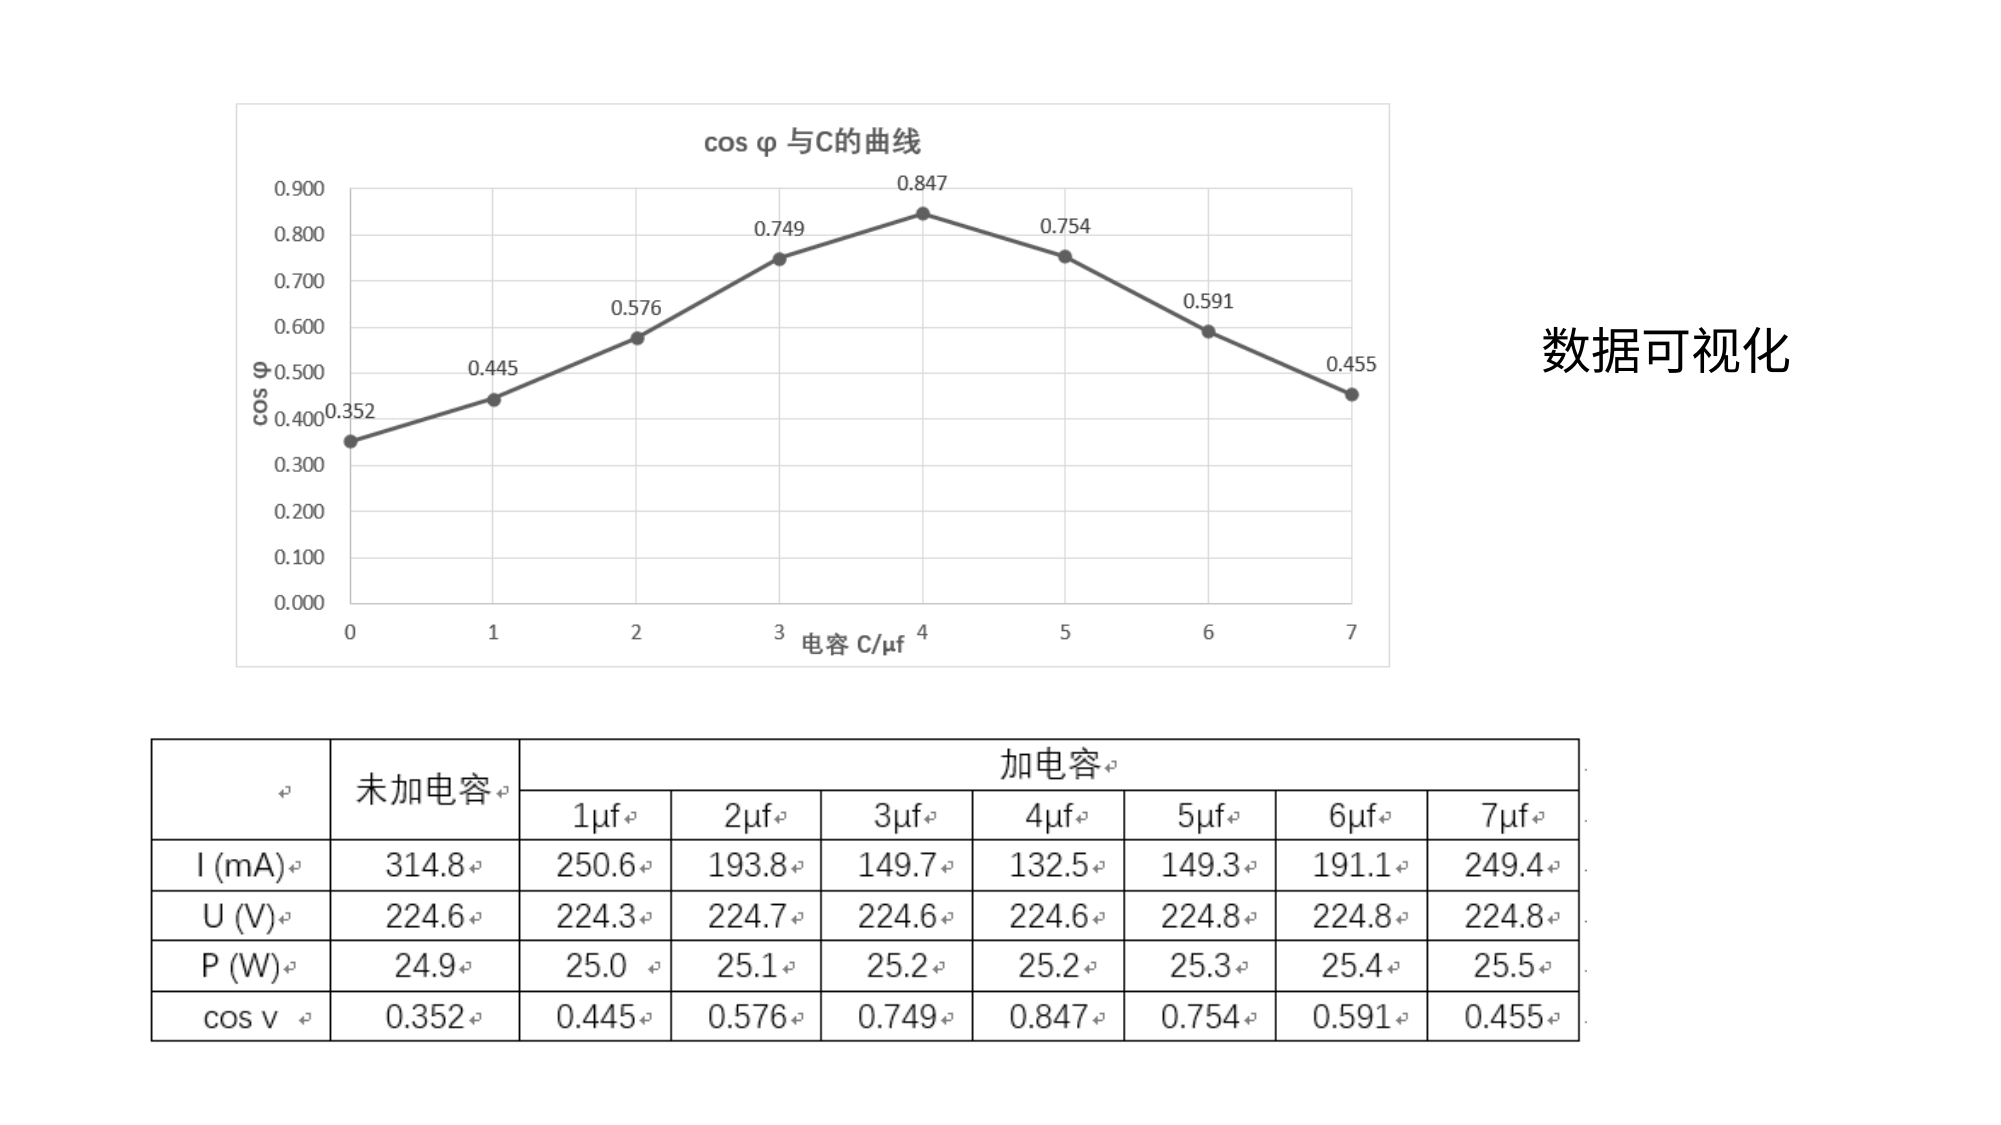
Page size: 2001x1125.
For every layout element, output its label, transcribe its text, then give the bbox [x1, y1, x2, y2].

picture [228, 94, 1412, 682]
picture [146, 737, 1587, 1054]
text_box 数据可视化 [1526, 312, 1807, 387]
